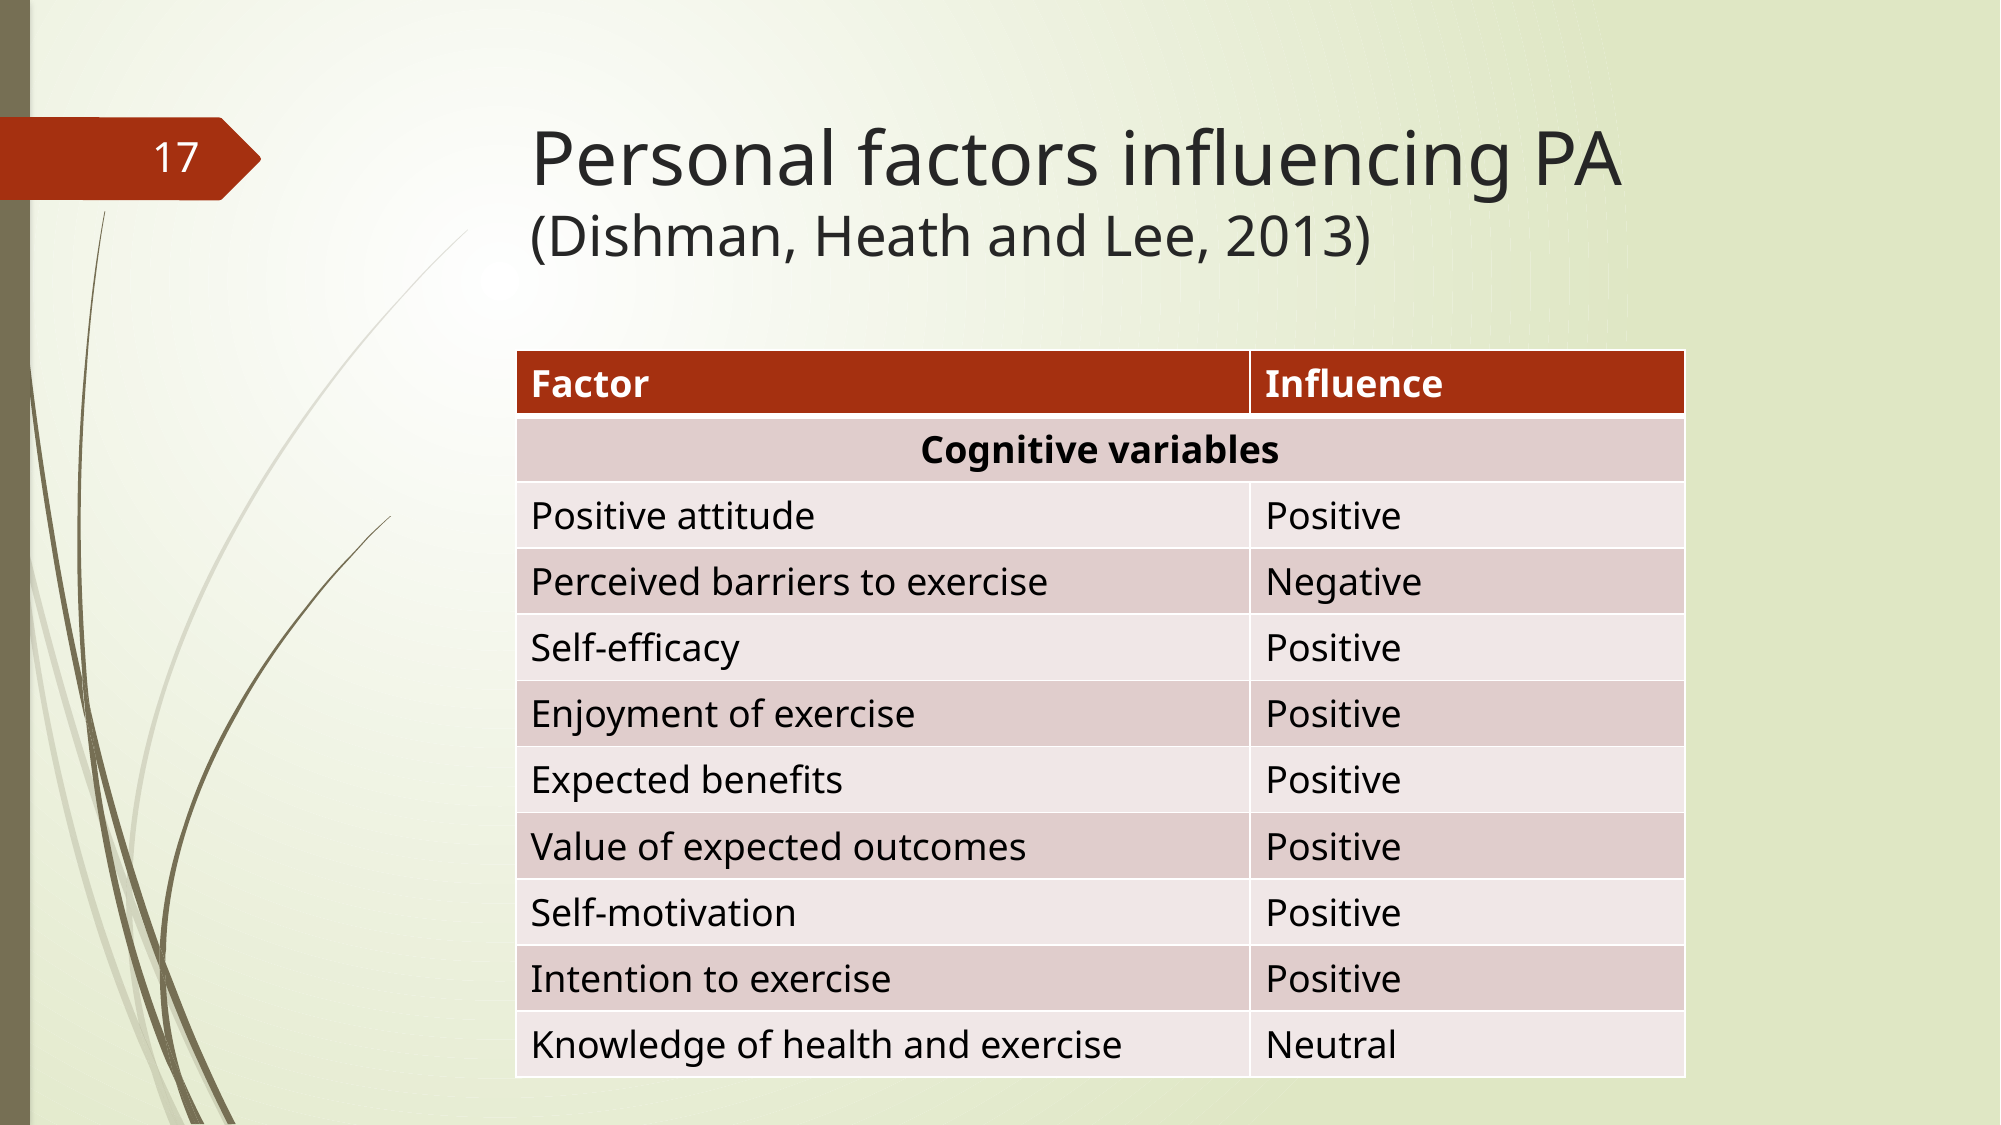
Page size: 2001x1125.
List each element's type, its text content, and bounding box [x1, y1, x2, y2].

table_cell Negative [1251, 549, 1684, 613]
table_cell Positive attitude [517, 483, 1249, 547]
table_header Influence [1251, 351, 1684, 413]
table_cell Value of expected outcomes [517, 813, 1249, 878]
table_cell Self-motivation [517, 880, 1249, 944]
table_cell Self-efficacy [517, 615, 1249, 680]
table_cell Knowledge of health and exercise [517, 1012, 1249, 1076]
table_cell Intention to exercise [517, 946, 1249, 1010]
table_header Factor [517, 351, 1249, 413]
table_cell Positive [1251, 615, 1684, 680]
table_cell Positive [1251, 813, 1684, 878]
table_cell Positive [1251, 880, 1684, 944]
table_cell Positive [1251, 483, 1684, 547]
table_cell Enjoyment of exercise [517, 681, 1249, 746]
table_cell Neutral [1251, 1012, 1684, 1076]
table_cell Cognitive variables [517, 419, 1684, 481]
table_cell Positive [1251, 681, 1684, 746]
table_cell Expected benefits [517, 747, 1249, 812]
table_cell Positive [1251, 946, 1684, 1010]
table_cell Positive [1251, 747, 1684, 812]
title Personal factors influencing PA (Dishman, Heath and Lee, 2013) [515, 102, 1686, 313]
slide_number 17 [87, 129, 216, 190]
table_cell Perceived barriers to exercise [517, 549, 1249, 613]
